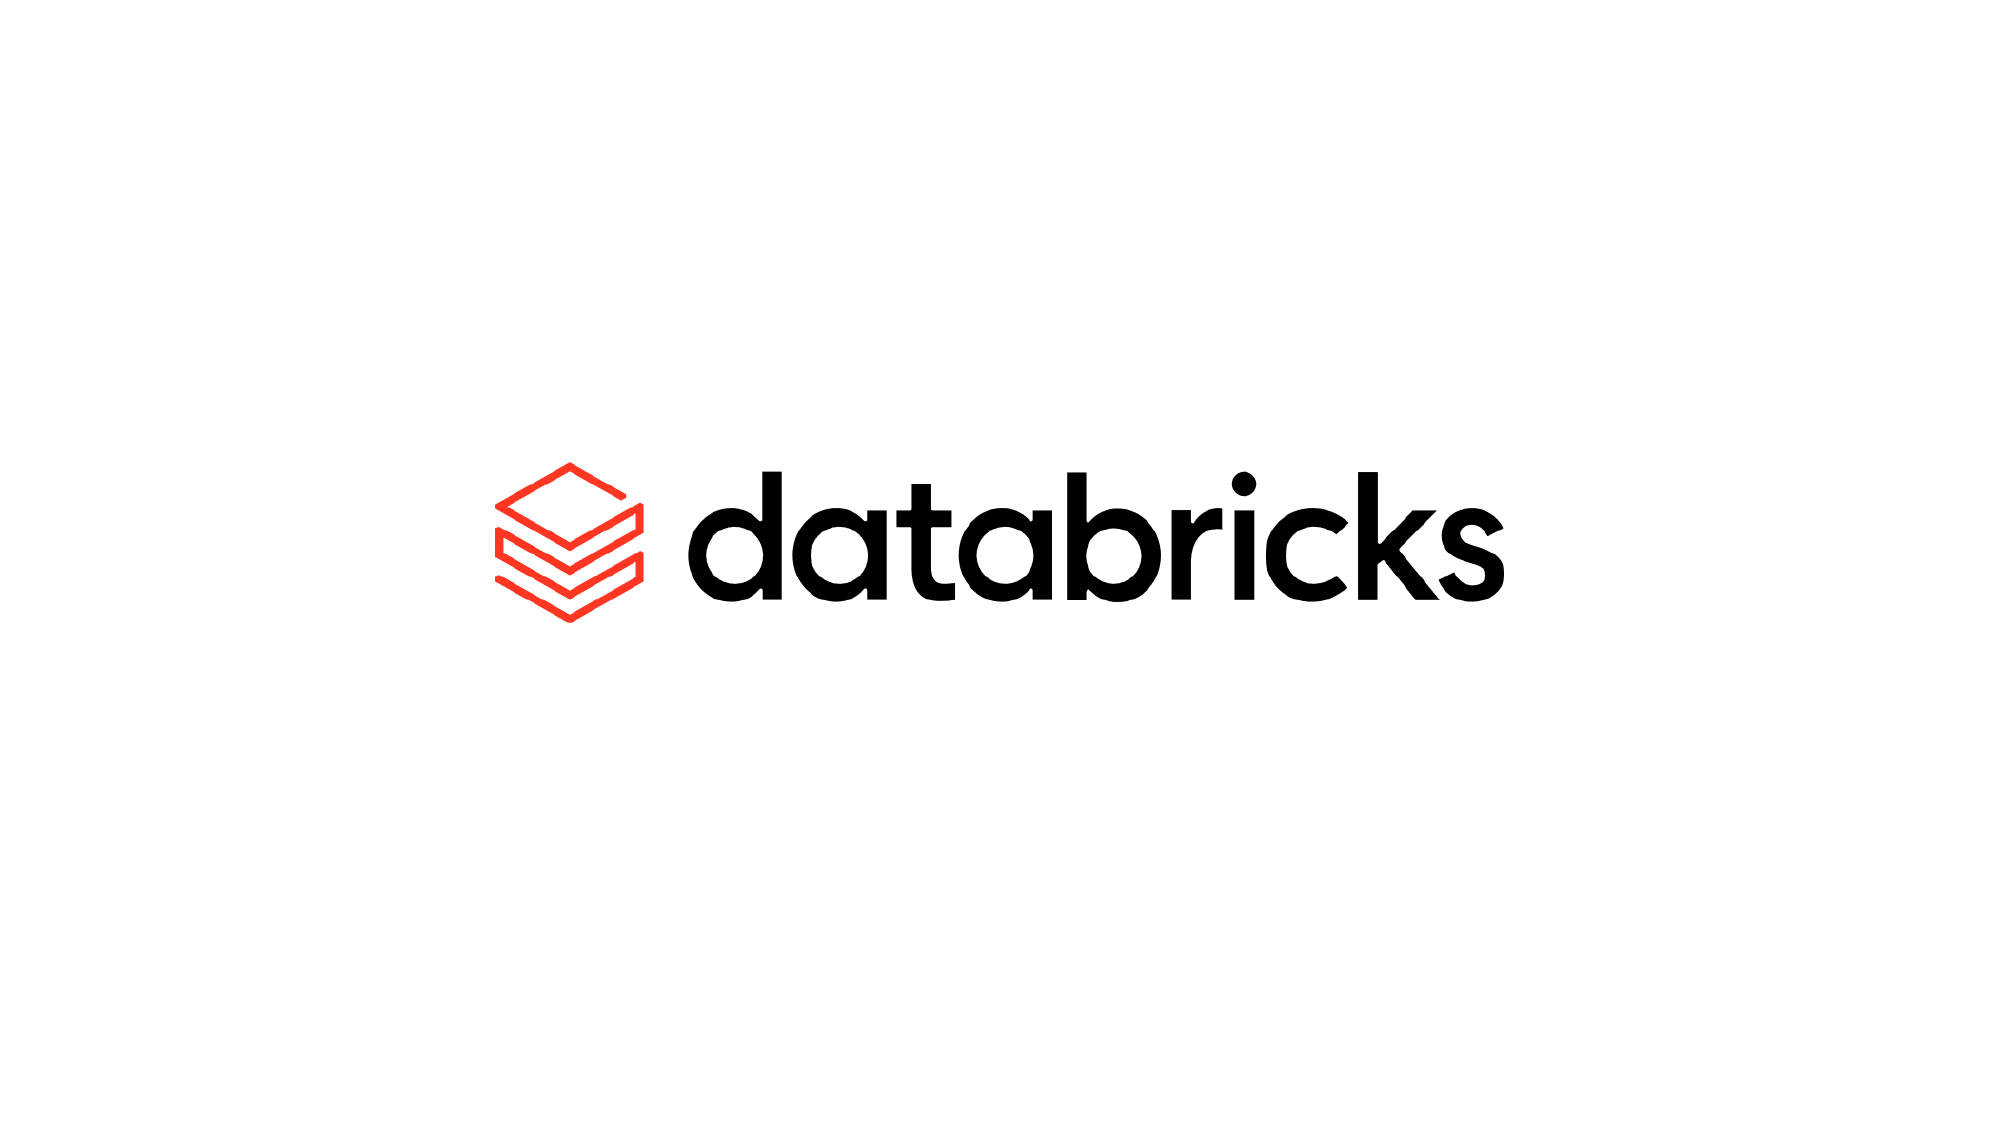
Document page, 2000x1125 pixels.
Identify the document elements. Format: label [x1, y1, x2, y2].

picture [495, 462, 1504, 623]
